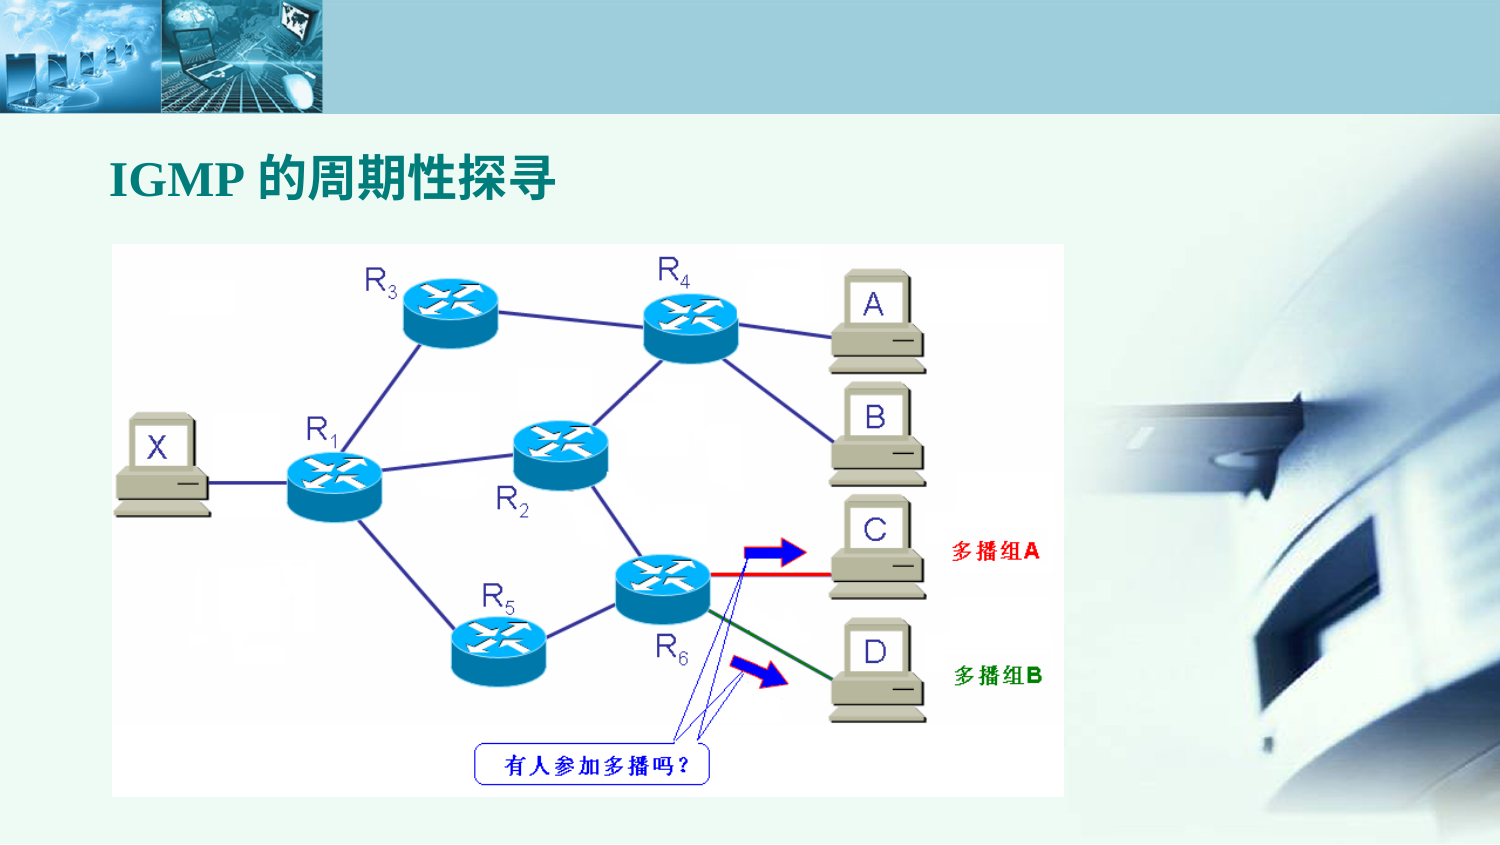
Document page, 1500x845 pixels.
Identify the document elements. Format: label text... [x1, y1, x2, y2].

picture [0, 0, 1500, 844]
title IGMP的周期性探寻 [81, 106, 585, 248]
